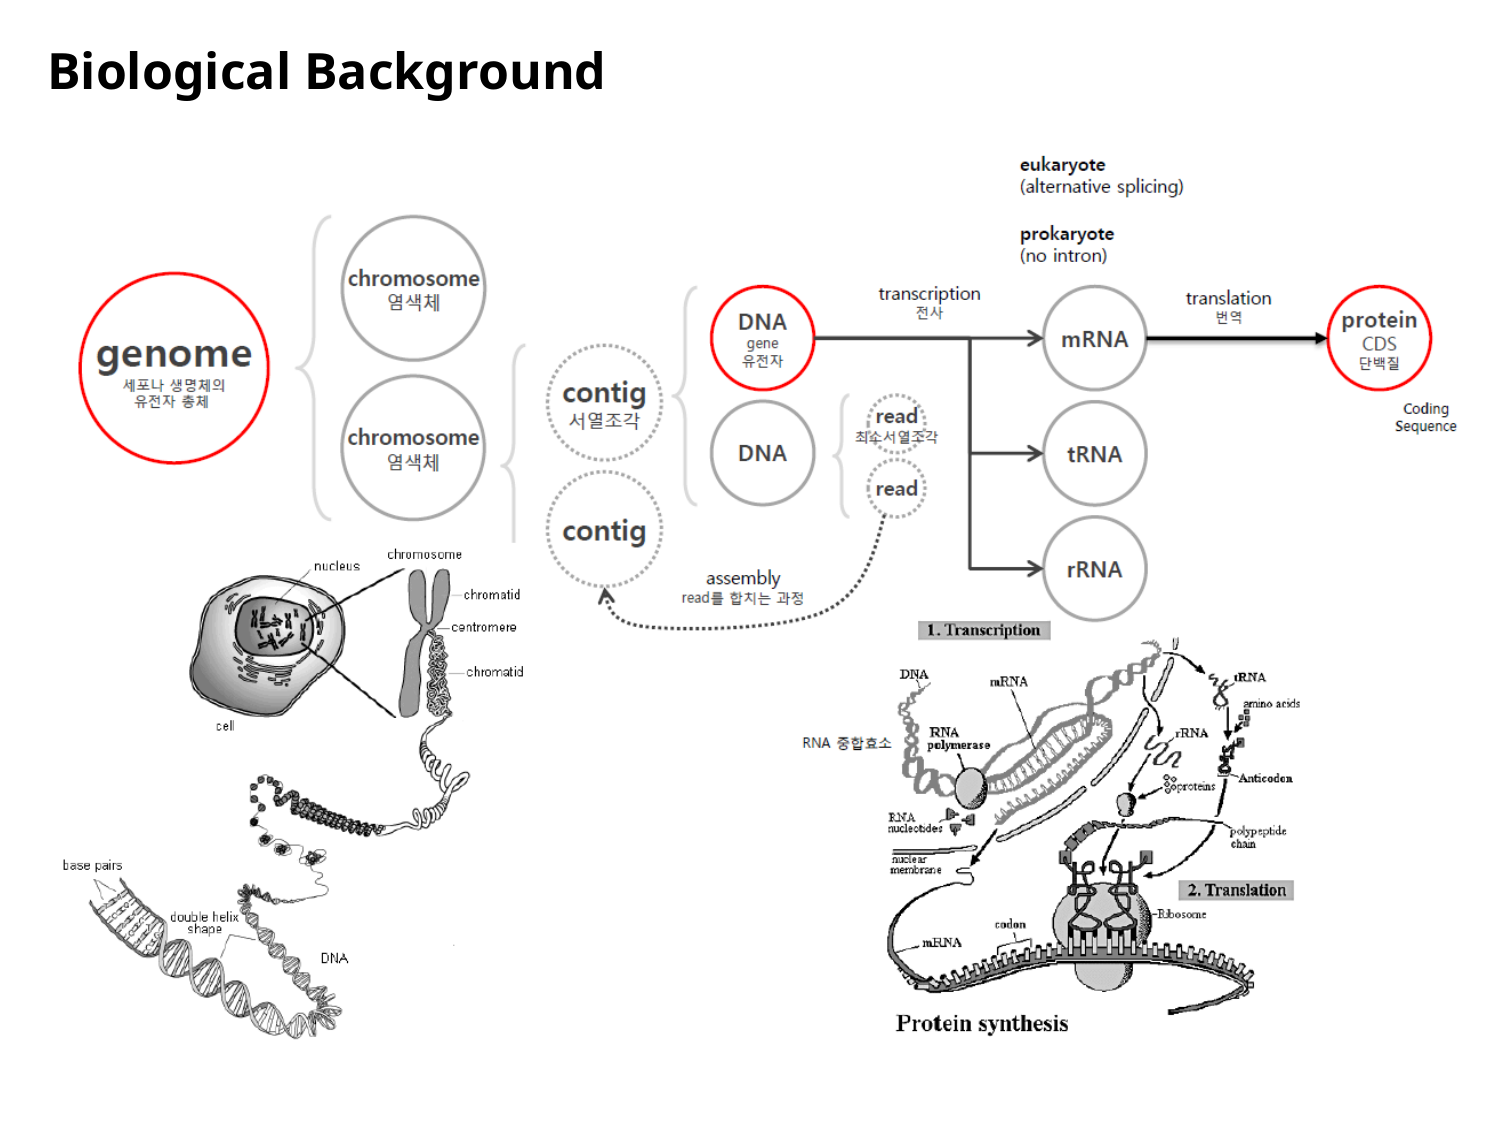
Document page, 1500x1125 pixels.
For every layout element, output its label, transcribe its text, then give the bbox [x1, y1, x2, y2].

picture [58, 140, 1460, 1044]
text_box Biological Background [32, 32, 622, 107]
